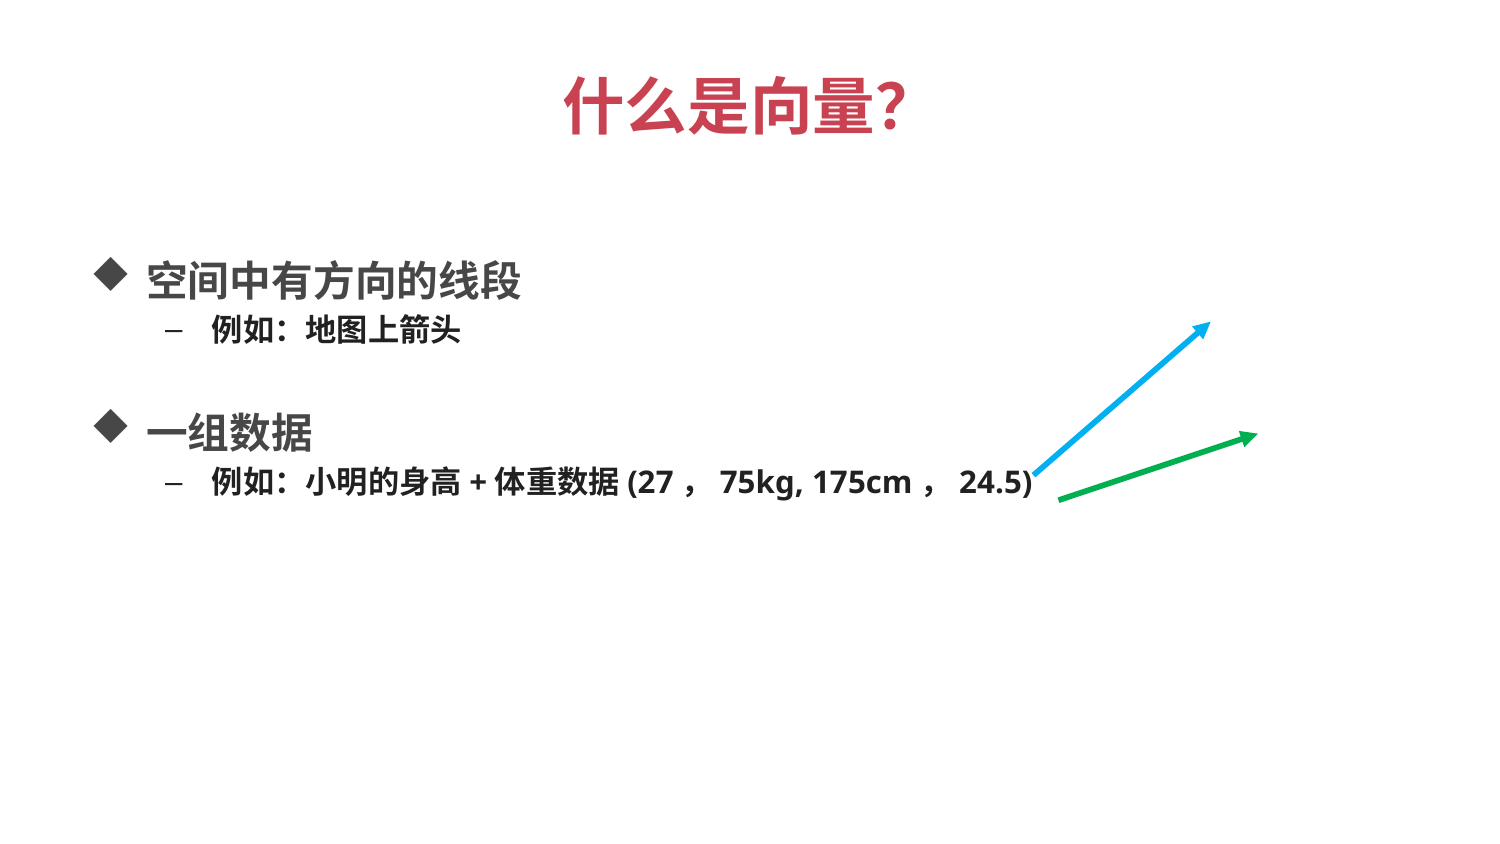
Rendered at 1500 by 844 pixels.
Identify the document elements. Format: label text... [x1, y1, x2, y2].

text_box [1058, 433, 1258, 501]
title 什么是向量？ [74, 33, 1426, 175]
list 空间中有方向的线段 例如：地图上箭头 一组数据 例如：小明的身高+体重数据(27，75kg, 175cm，24.5) [74, 196, 1426, 754]
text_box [1033, 321, 1211, 476]
